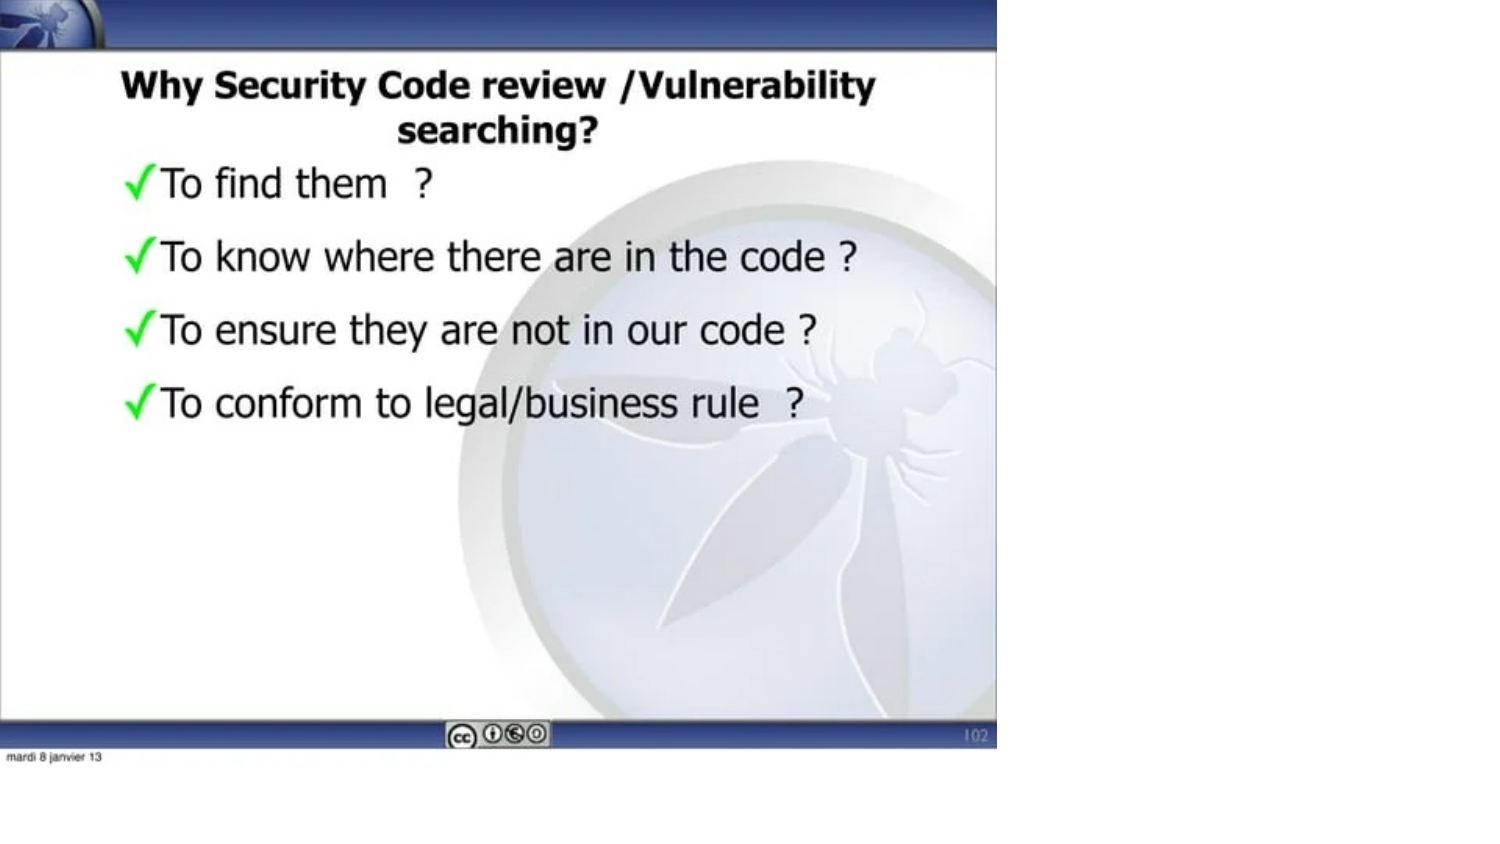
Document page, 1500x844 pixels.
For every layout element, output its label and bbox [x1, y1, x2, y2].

picture [0, 0, 997, 768]
